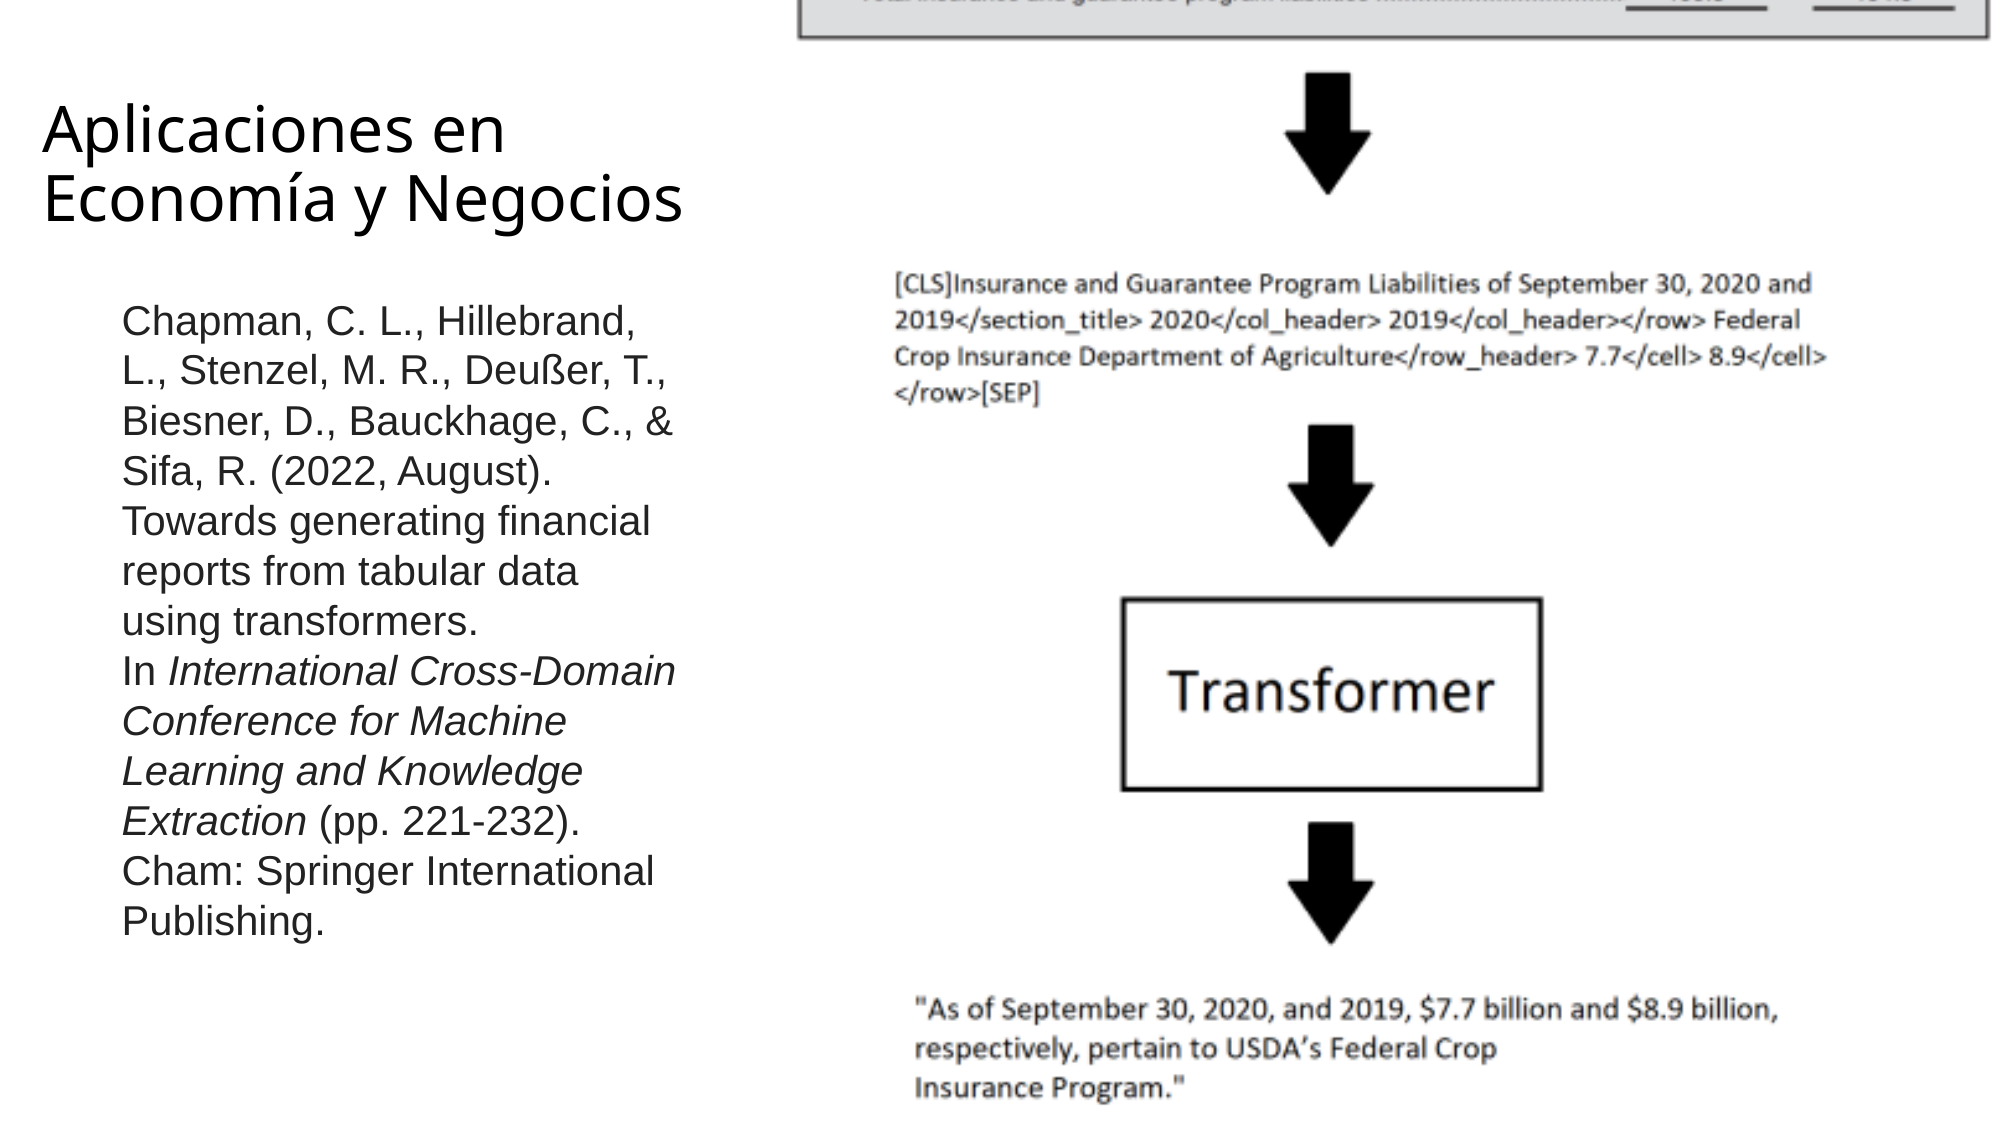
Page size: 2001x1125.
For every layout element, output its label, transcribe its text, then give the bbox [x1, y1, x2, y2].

title Aplicaciones en Economía y Negocios [27, 88, 696, 243]
text_box Chapman, C. L., Hillebrand, L., Stenzel, M. R., Deußer, T., Biesner, D., Bauckhage, C., & Sifa, R. (2022, August). Towards generating financial reports from tabular data using transformers. In International Cross-Domain Conference for Machine Learning and Knowledge Extraction (pp. 221-232). Cham: Springer International Publishing. [106, 286, 696, 951]
picture [696, 0, 2000, 1125]
